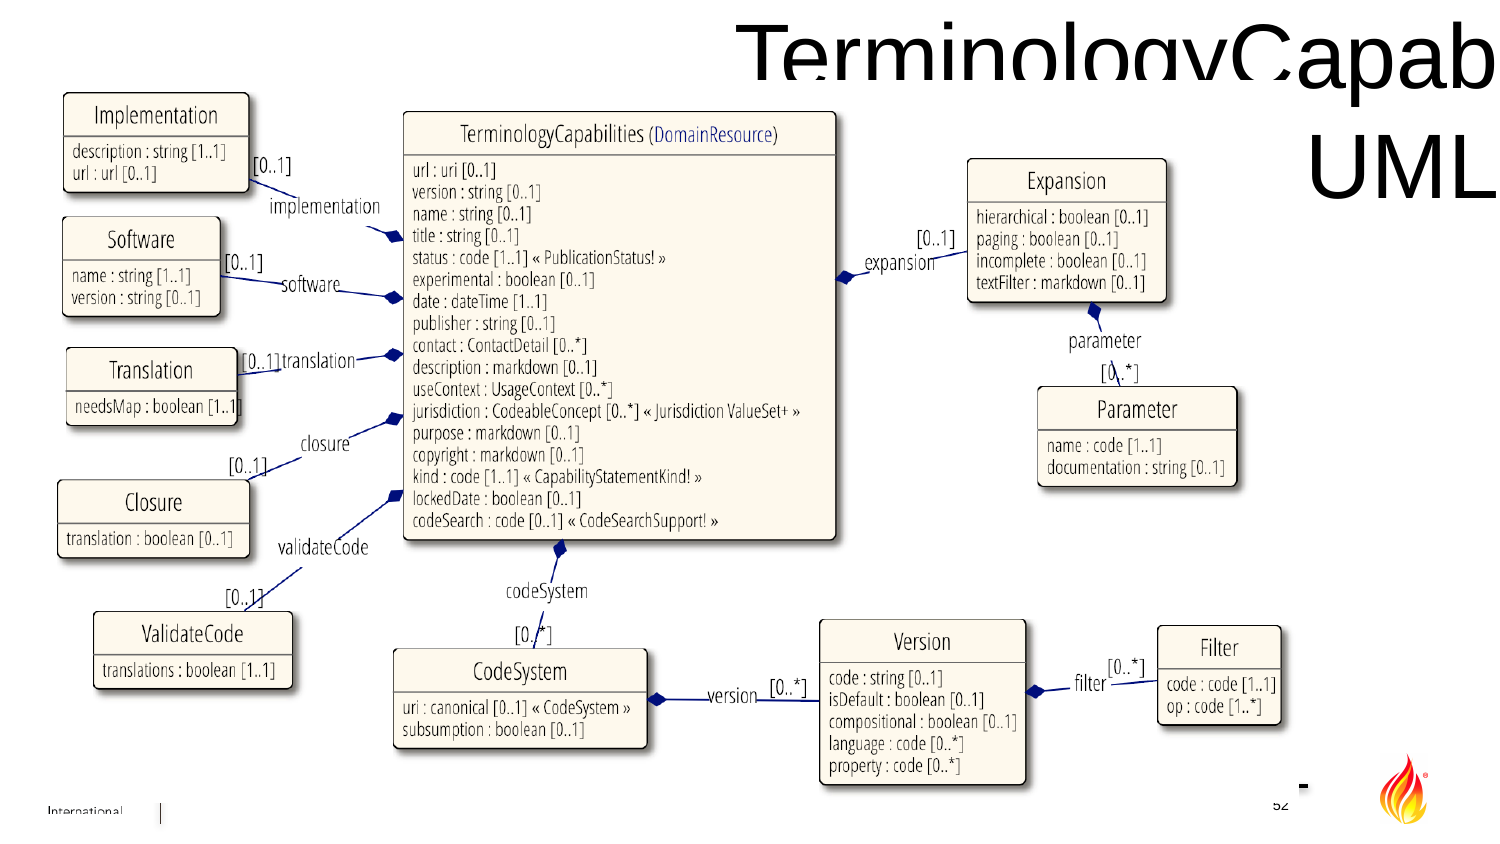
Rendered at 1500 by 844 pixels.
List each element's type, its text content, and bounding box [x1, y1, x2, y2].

slide_number 52 [1258, 786, 1304, 813]
picture [1380, 753, 1428, 824]
title TerminologyCapabilities UML [725, 49, 1500, 165]
picture [44, 80, 1299, 804]
